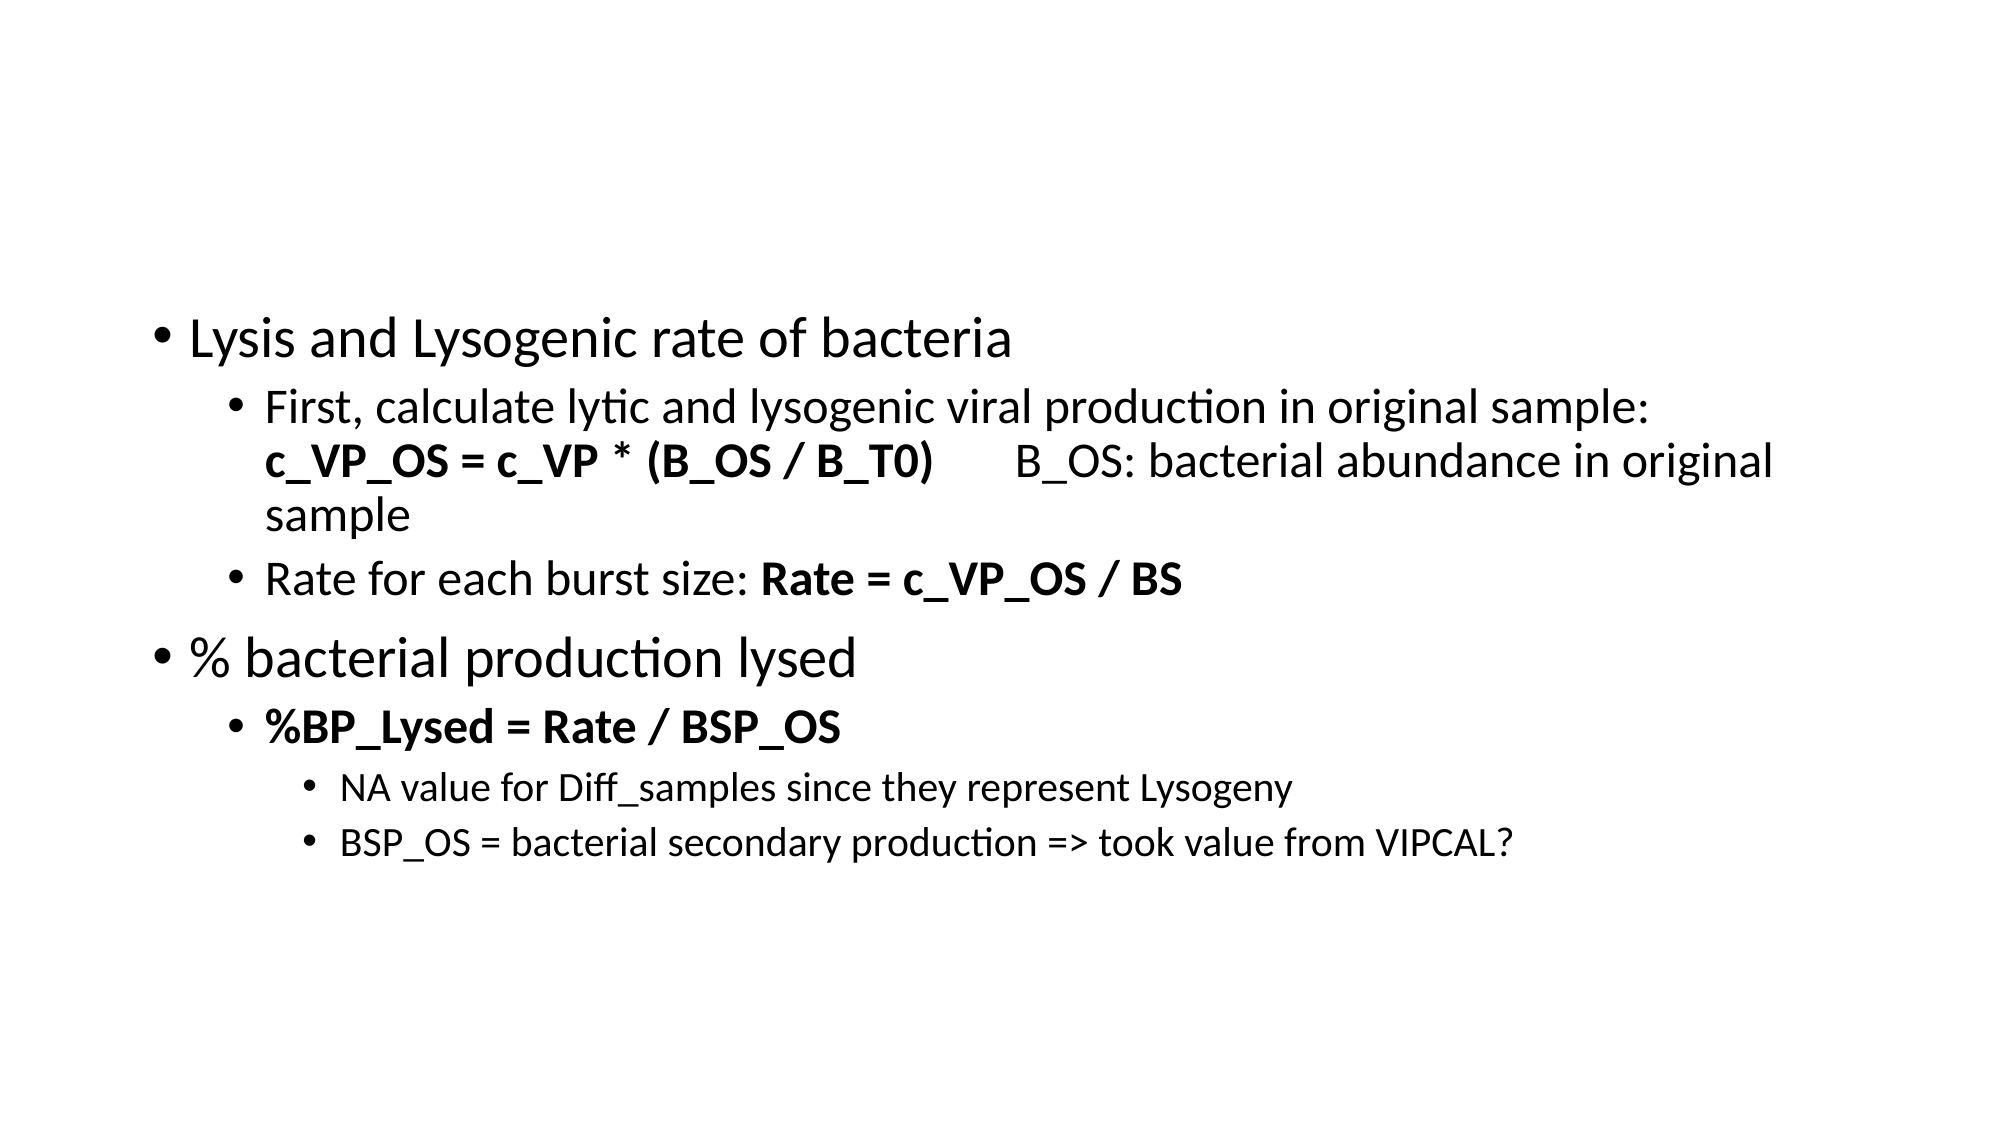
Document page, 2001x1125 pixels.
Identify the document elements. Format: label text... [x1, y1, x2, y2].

list Lysis and Lysogenic rate of bacteria First, calculate lytic and lysogenic viral production in original sample: c_VP_OS = c_VP * (B_OS / B_T0) B_OS: bacterial abundance in original sample Rate for each burst size: Rate = c_VP_OS / BS % bacterial production lysed %BP_Lysed = Rate / BSP_OS NA value for Diff_samples since they represent Lysogeny BSP_OS = bacterial secondary production => took value from VIPCAL? [137, 299, 1863, 1014]
